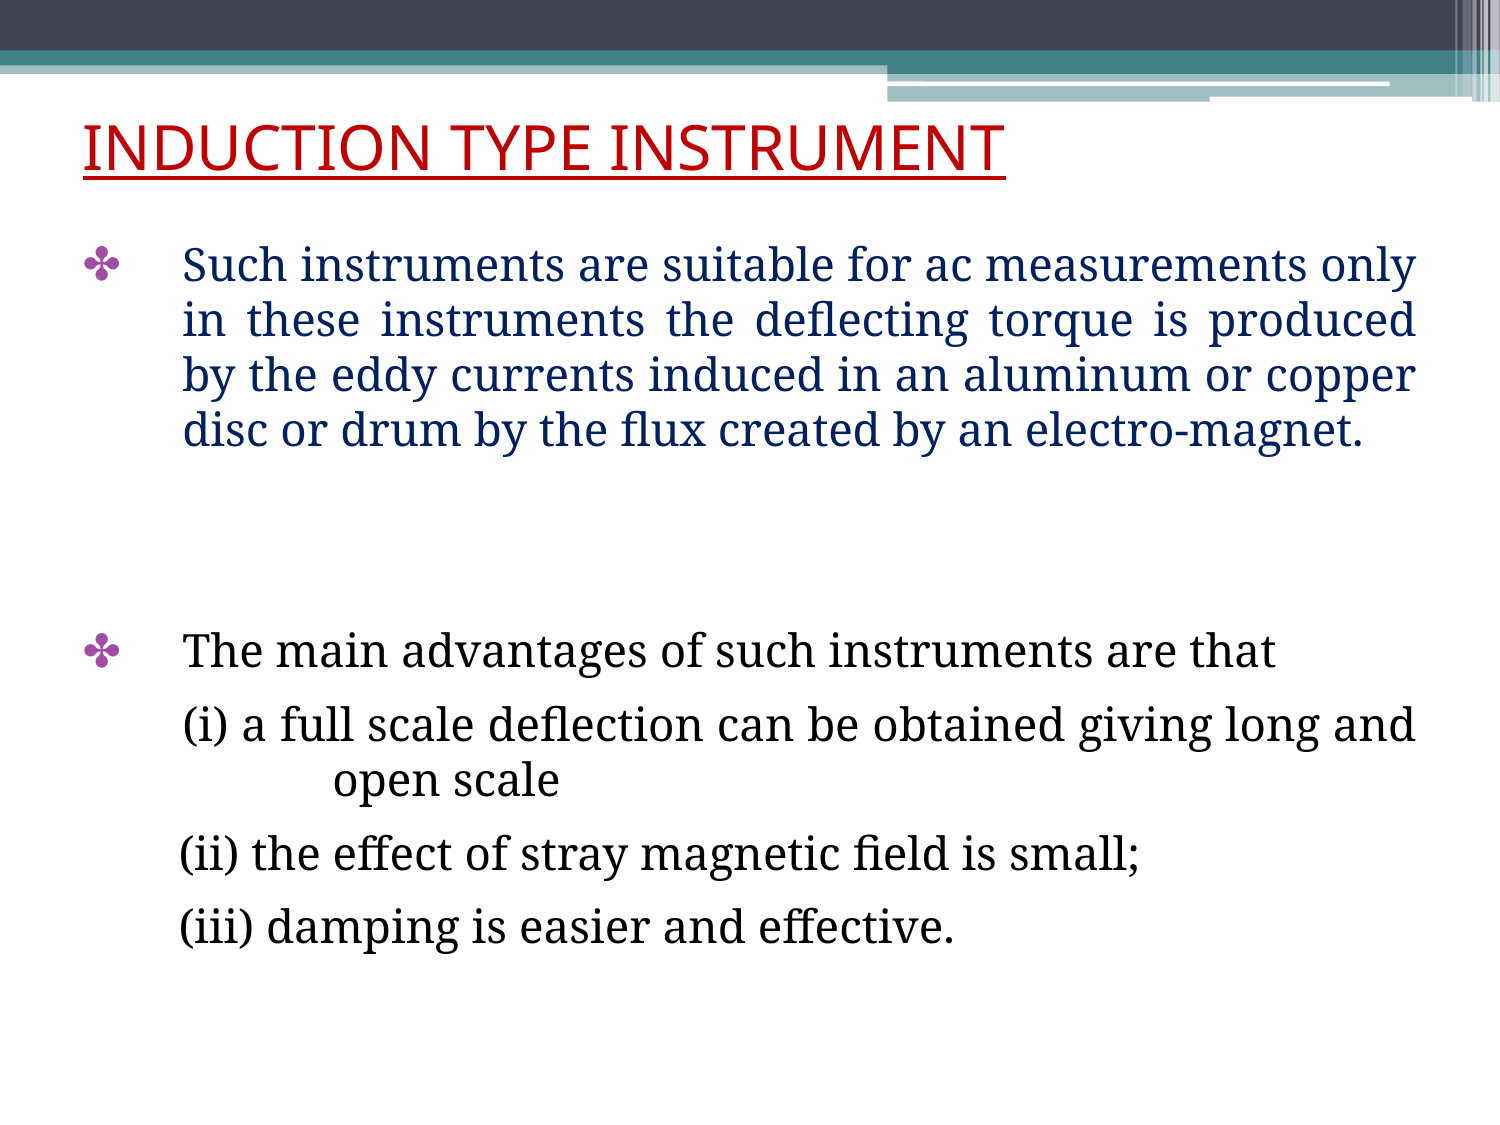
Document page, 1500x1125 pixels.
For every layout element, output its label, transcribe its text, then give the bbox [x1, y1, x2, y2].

title INDUCTION TYPE INSTRUMENT [74, 114, 1426, 214]
list Such instruments are suitable for ac measurements only in these instruments the deflecting torque is produced by the eddy currents induced in an aluminum or copper disc or drum by the flux created by an electro-magnet. The main advantages of such instruments are that (i) a full scale deflection can be obtained giving long and open scale (ii) the effect of stray magnetic field is small; (iii) damping is easier and effective. [74, 227, 1426, 1063]
